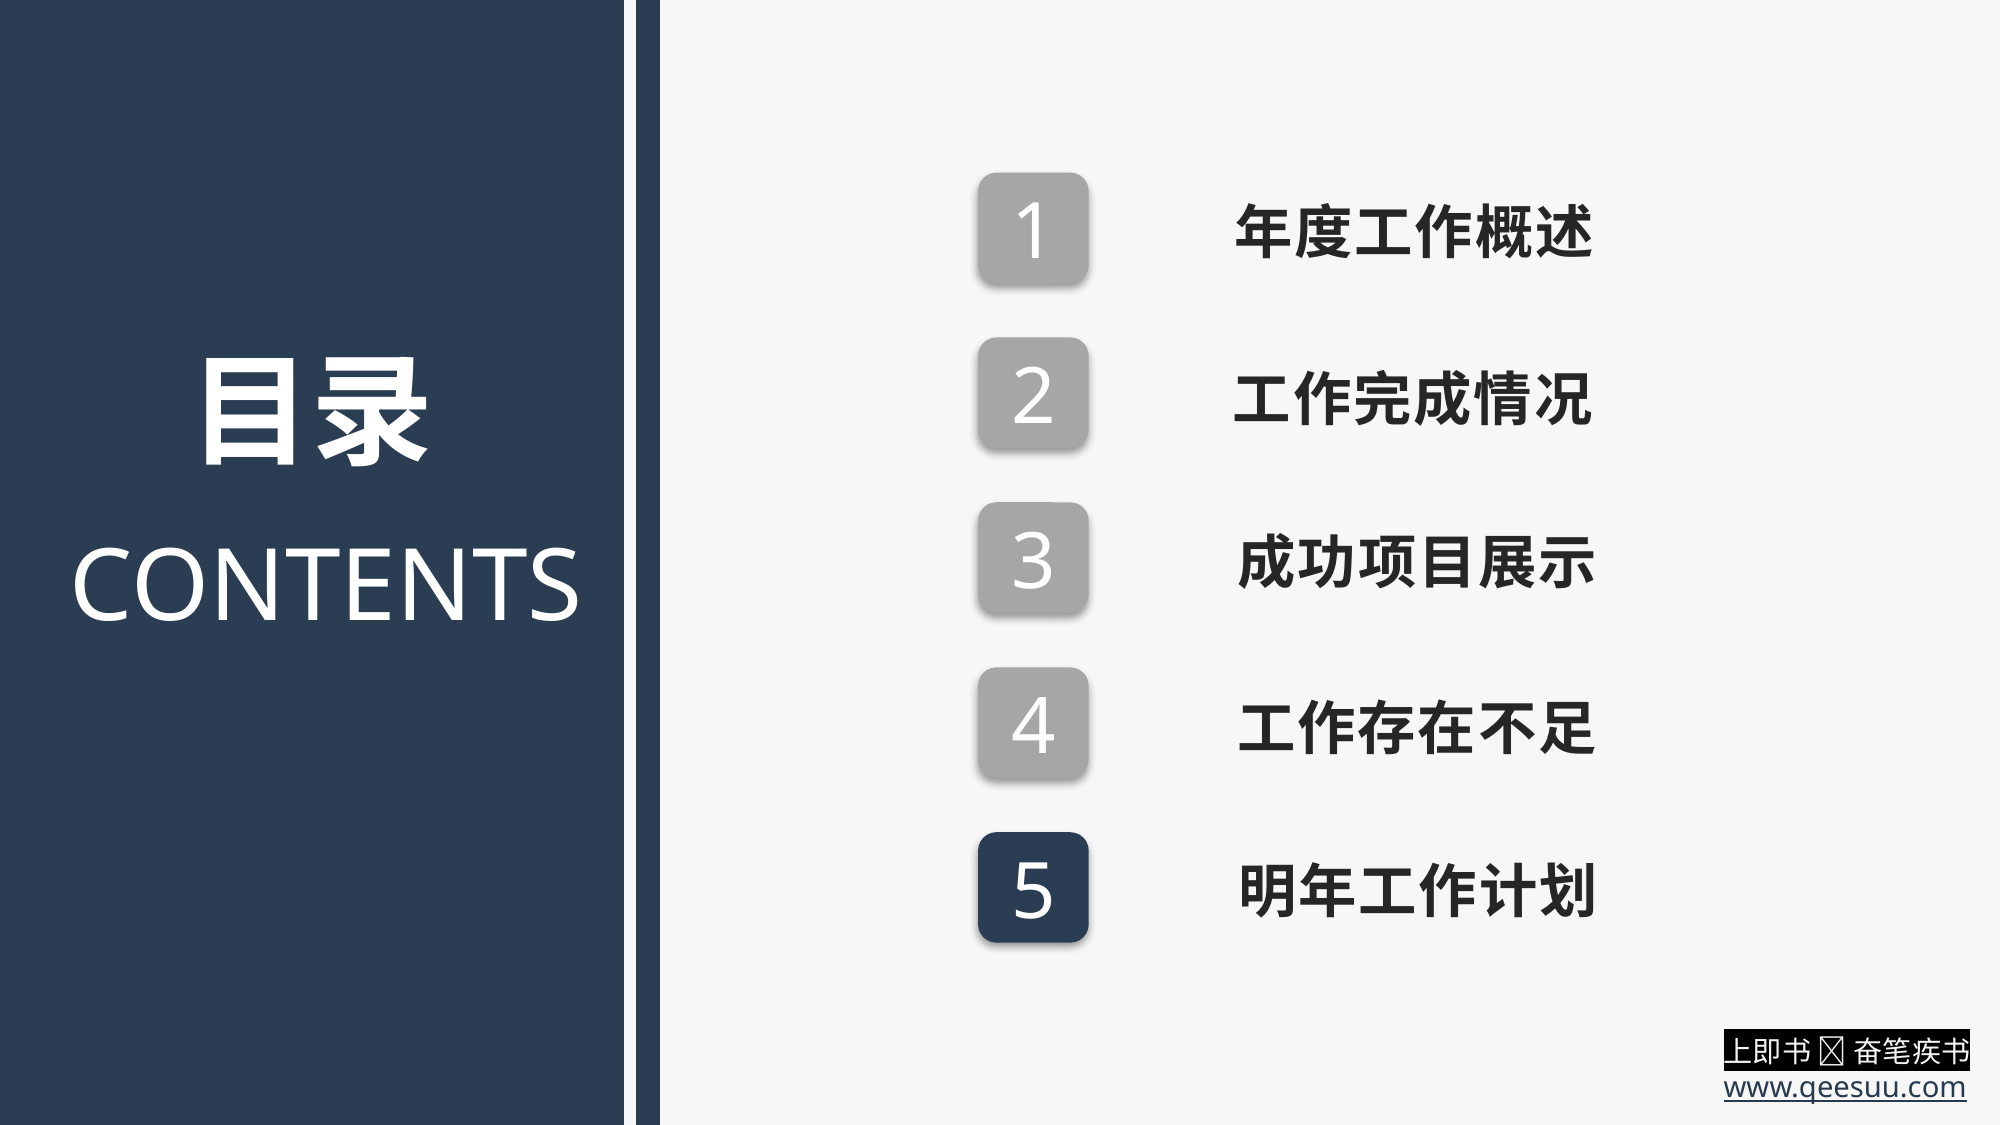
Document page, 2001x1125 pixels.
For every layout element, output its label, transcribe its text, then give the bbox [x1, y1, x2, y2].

text_box 年度工作概述 [1219, 188, 1609, 273]
text_box 工作完成情况 [1217, 354, 1608, 440]
text_box 工作存在不足 [1222, 684, 1612, 769]
text_box 上即书  奋笔疾书 www.qeesuu.com [1708, 1025, 1986, 1116]
text_box 明年工作计划 [1223, 847, 1613, 932]
text_box 5 [976, 831, 1090, 944]
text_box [0, 0, 660, 1125]
text_box 4 [976, 666, 1090, 779]
text_box 1 [976, 171, 1090, 285]
text_box 2 [976, 336, 1090, 449]
text_box 成功项目展示 [1222, 517, 1613, 603]
text_box 3 [976, 501, 1090, 614]
